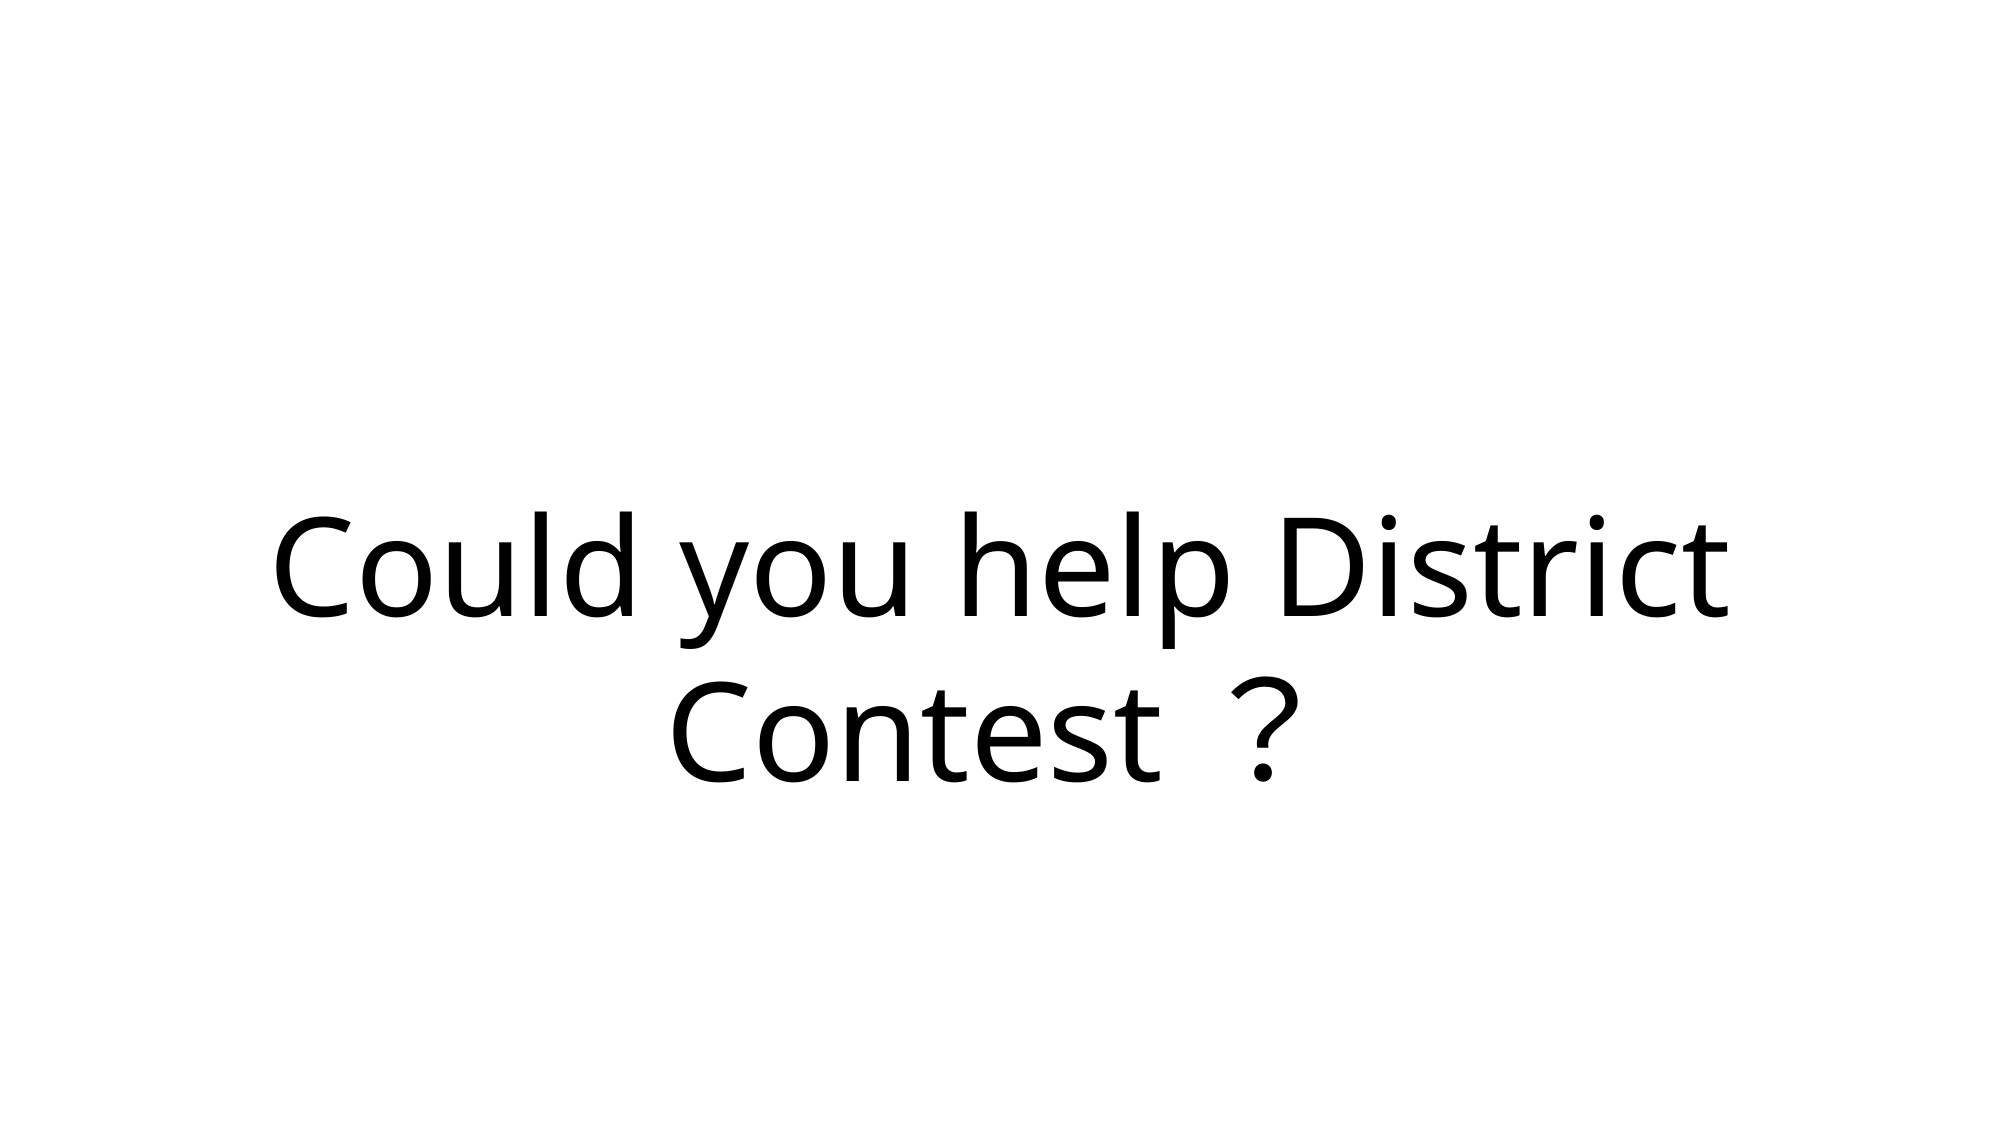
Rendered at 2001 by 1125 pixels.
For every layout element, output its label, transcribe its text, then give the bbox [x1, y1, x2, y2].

text_box Could you help District Contest？ [47, 471, 1953, 817]
